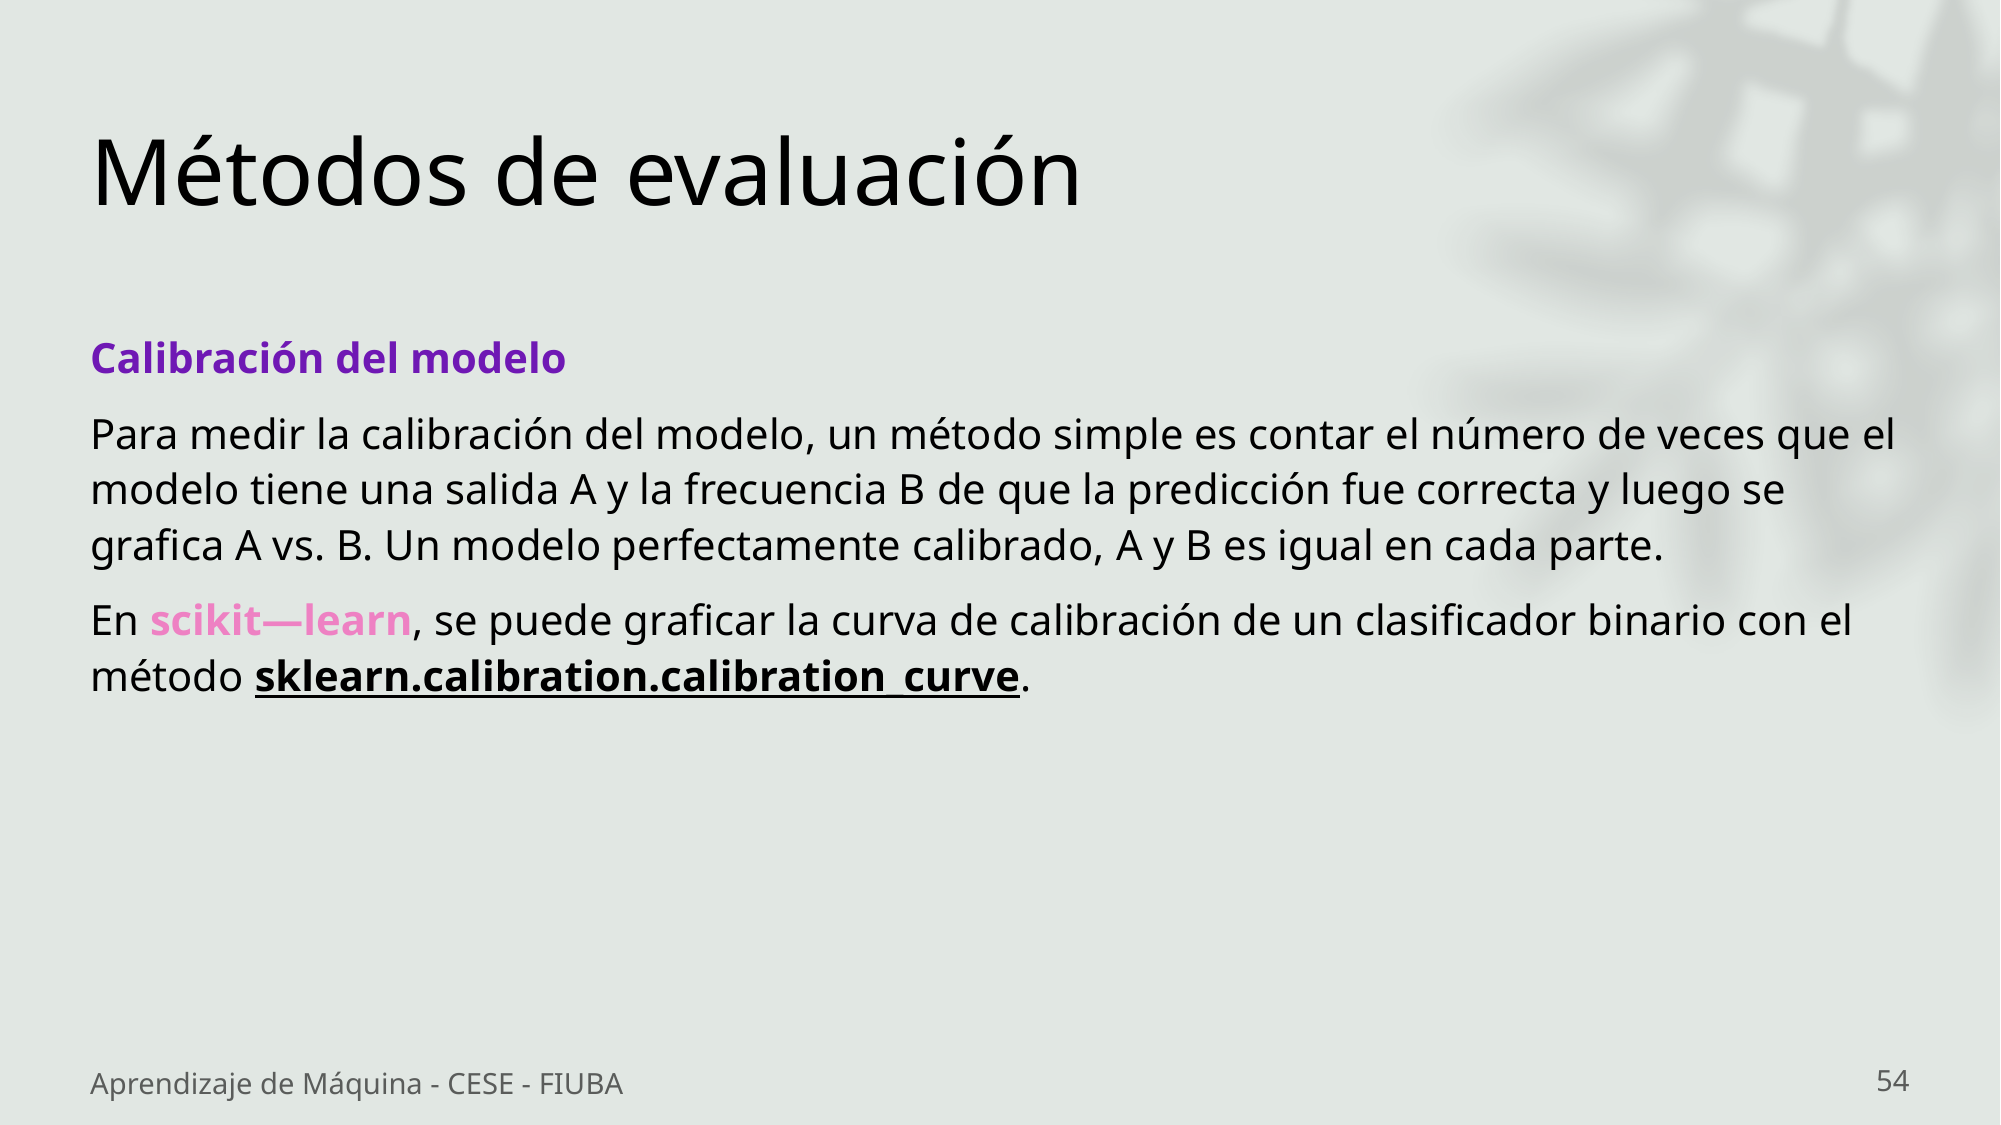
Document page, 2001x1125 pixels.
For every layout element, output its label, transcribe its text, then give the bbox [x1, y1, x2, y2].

list Calibración del modelo Para medir la calibración del modelo, un método simple es contar el número de veces que el modelo tiene una salida A y la frecuencia B de que la predicción fue correcta y luego se grafica A vs. B. Un modelo perfectamente calibrado, A y B es igual en cada parte. En scikit—learn, se puede graficar la curva de calibración de un clasificador binario con el método sklearn.calibration.calibration_curve. [75, 319, 1925, 1009]
title Métodos de evaluación [75, 60, 1863, 278]
footer Aprendizaje de Máquina - CESE - FIUBA [75, 1052, 751, 1113]
slide_number 54 [1474, 1052, 1925, 1113]
